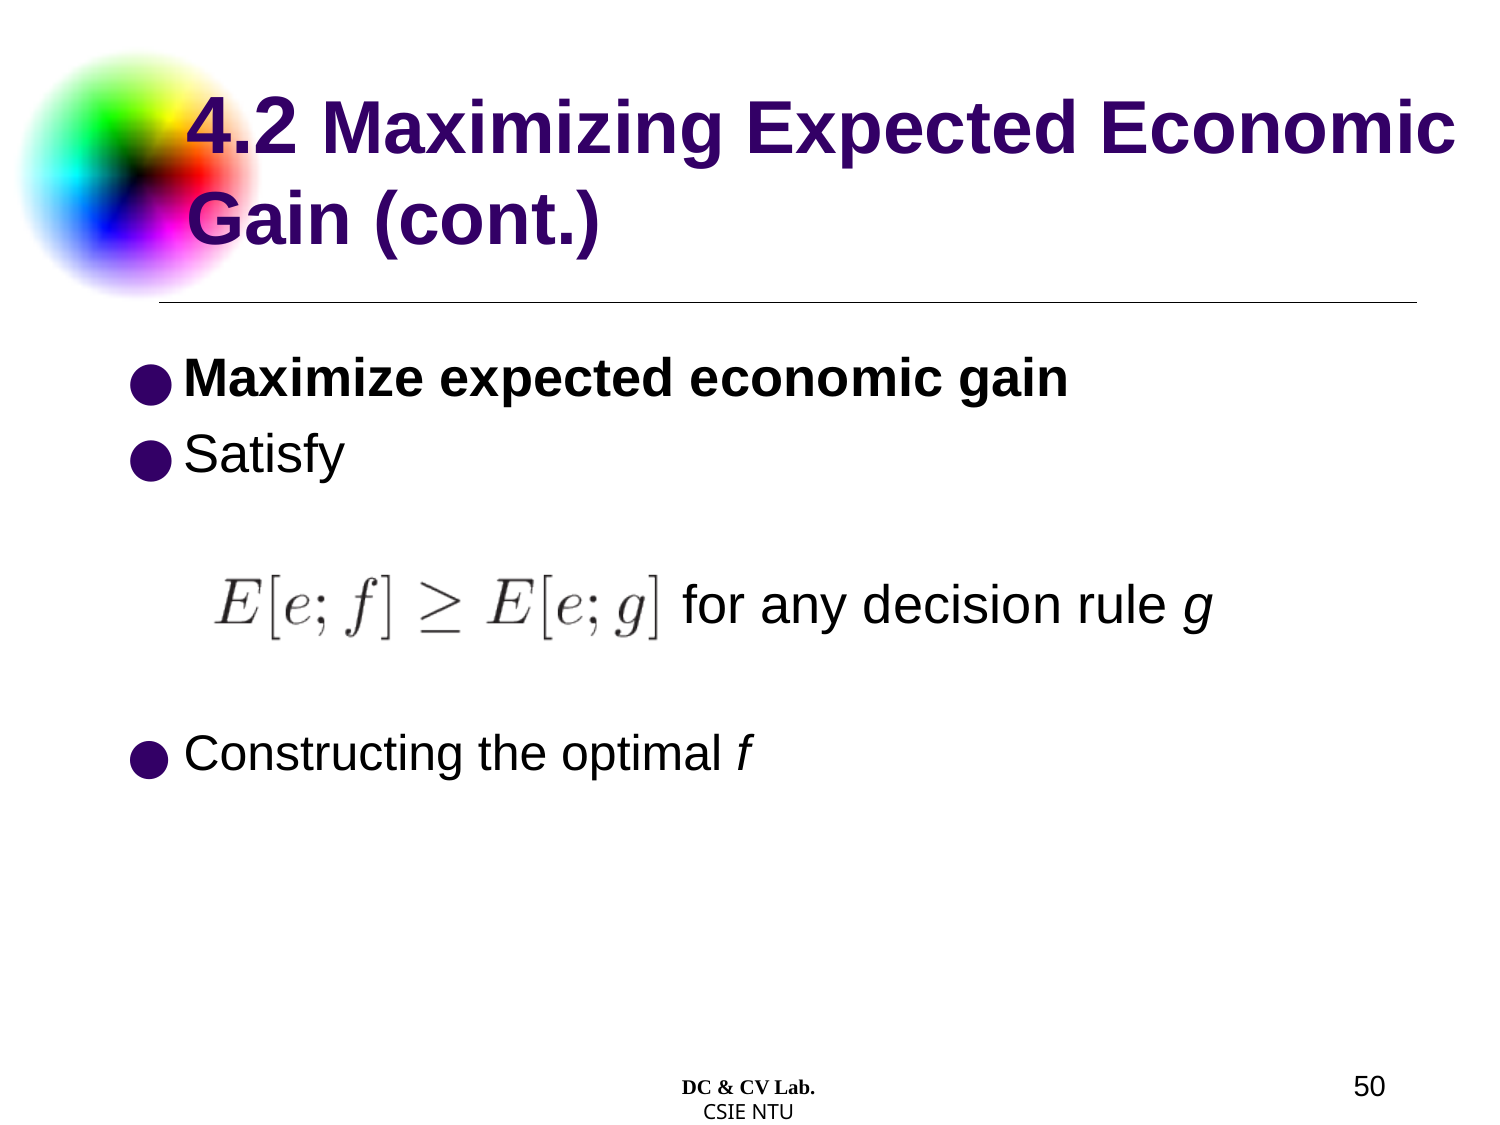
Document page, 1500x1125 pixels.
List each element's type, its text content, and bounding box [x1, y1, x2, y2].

picture [0, 42, 272, 318]
footer DC & CV Lab. CSIE NTU [511, 1066, 987, 1125]
list Maximize expected economic gain Satisfy for any decision rule g Constructing the optimal f [112, 334, 1329, 1059]
title 4.2 Maximizing Expected Economic Gain (cont.) [171, 54, 1500, 268]
picture [206, 566, 670, 646]
text_box ‹#› [1338, 1059, 1500, 1120]
